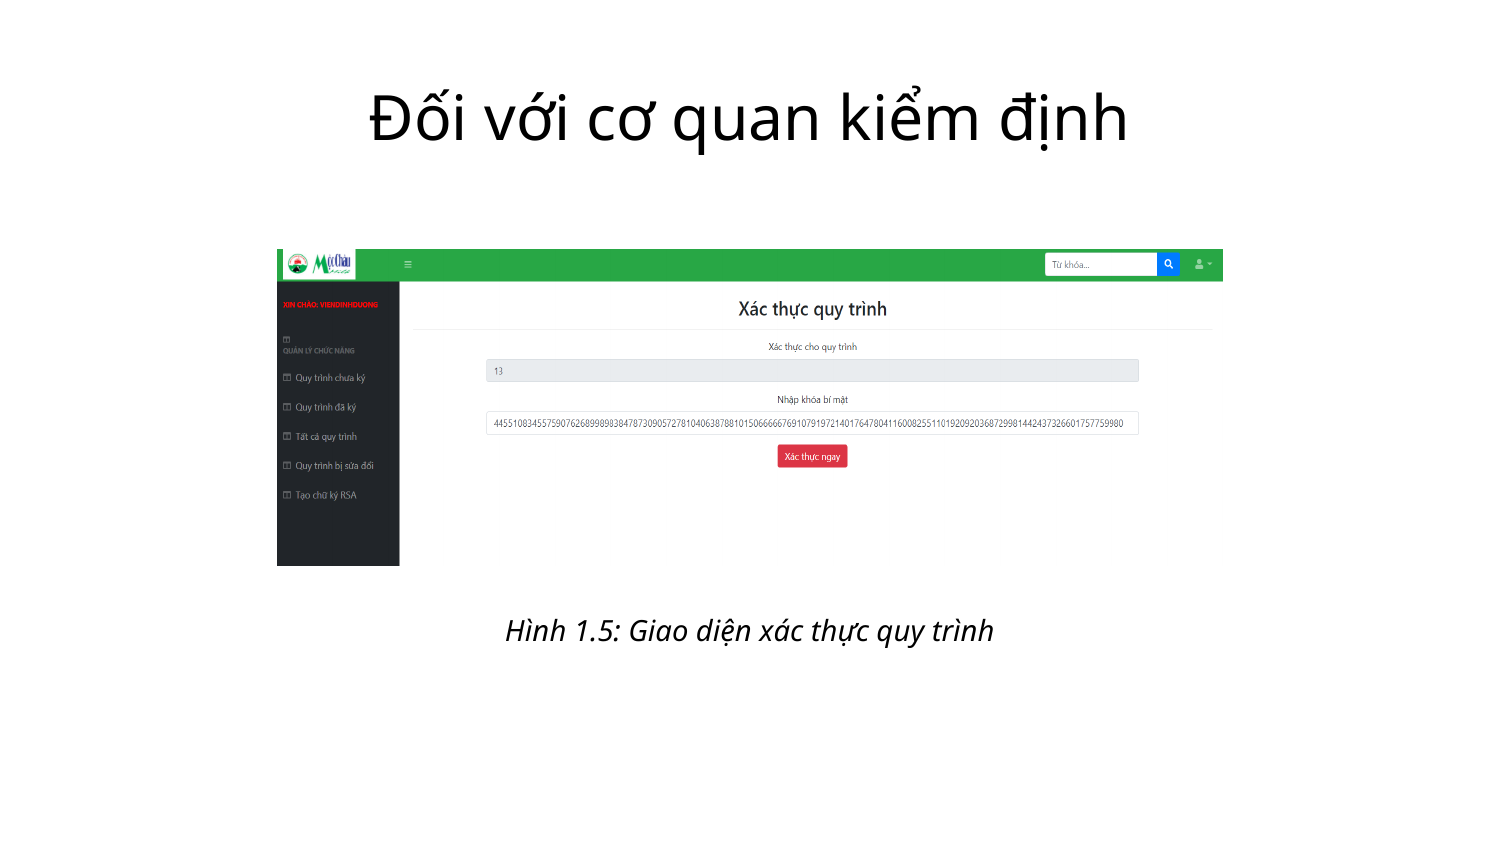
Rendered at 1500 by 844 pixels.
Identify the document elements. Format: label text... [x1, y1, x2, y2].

text_box Hình 1.5: Giao diện xác thực quy trình [435, 604, 1065, 689]
picture [277, 249, 1223, 566]
title Đối với cơ quan kiểm định [75, 57, 1425, 169]
